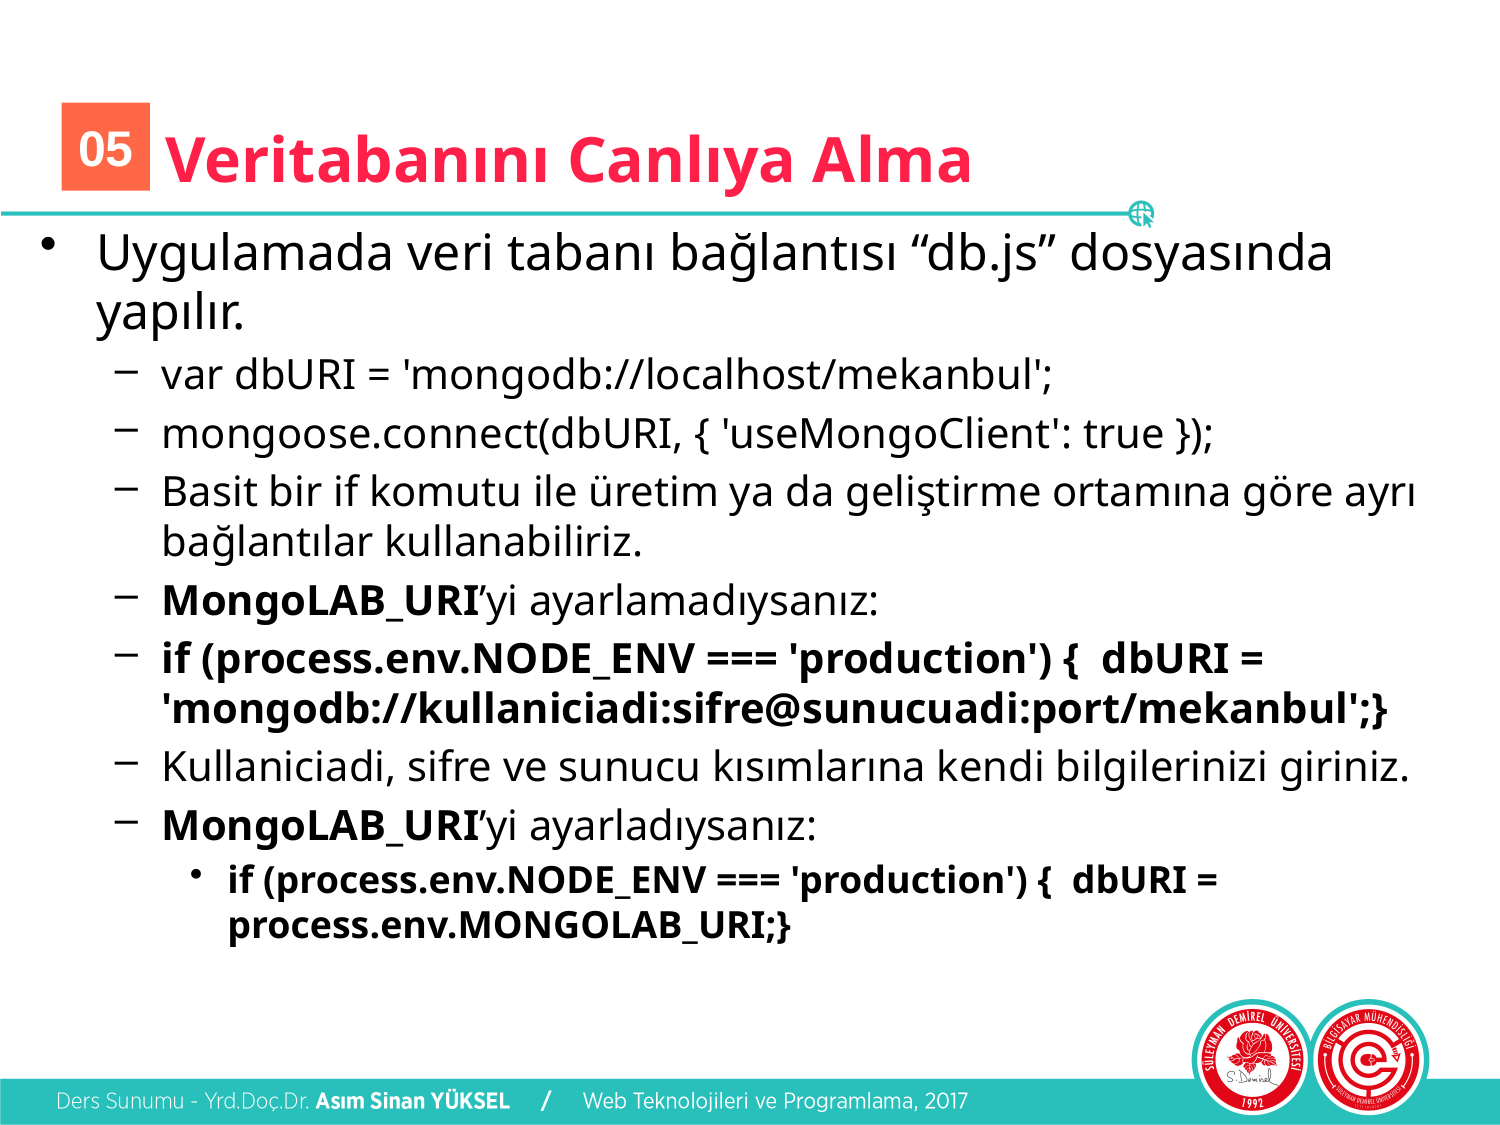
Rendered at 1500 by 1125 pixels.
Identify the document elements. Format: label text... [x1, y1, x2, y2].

picture [0, 0, 1500, 1125]
list Uygulamada veri tabanı bağlantısı “db.js” dosyasında yapılır. var dbURI = 'mongodb://localhost/mekanbul'; mongoose.connect(dbURI, { 'useMongoClient': true }); Basit bir if komutu ile üretim ya da geliştirme ortamına göre ayrı bağlantılar kullanabiliriz. MongoLAB_URI’yi ayarlamadıysanız: if (process.env.NODE_ENV === 'production') { dbURI = 'mongodb://kullaniciadi:sifre@sunucuadi:port/mekanbul';} Kullaniciadi, sifre ve sunucu kısımlarına kendi bilgilerinizi giriniz. MongoLAB_URI’yi ayarladıysanız: if (process.env.NODE_ENV === 'production') { dbURI = process.env.MONGOLAB_URI;} [24, 212, 1475, 1075]
title Veritabanını Canlıya Alma [150, 112, 1150, 203]
text_box 05 [61, 102, 150, 191]
